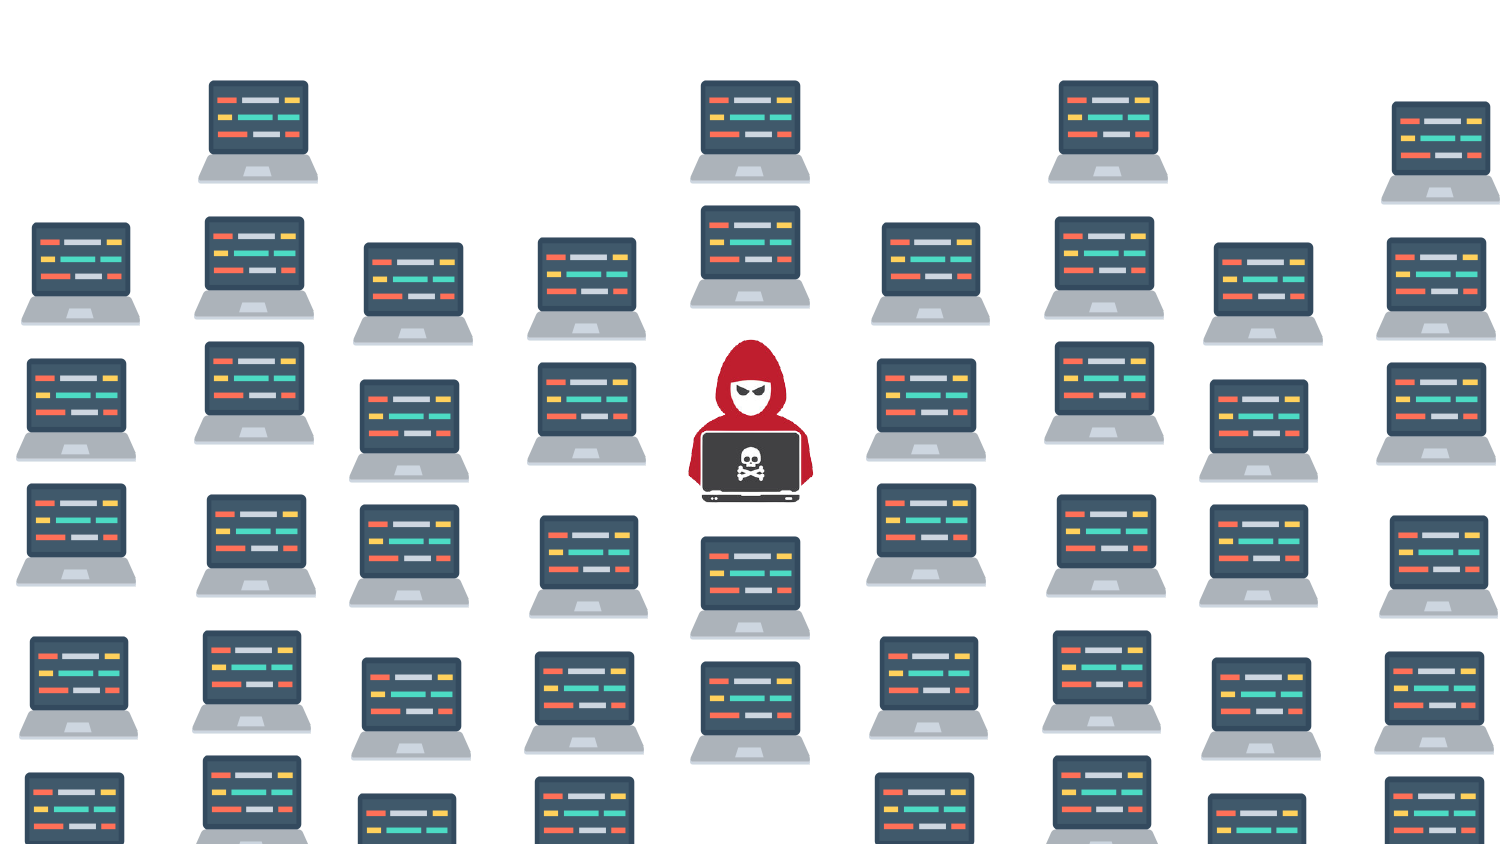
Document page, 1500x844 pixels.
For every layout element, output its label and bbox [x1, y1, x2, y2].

picture [1196, 780, 1317, 844]
picture [1044, 204, 1164, 456]
picture [16, 345, 136, 598]
picture [670, 324, 831, 519]
picture [1381, 89, 1500, 216]
picture [524, 639, 644, 844]
picture [194, 204, 314, 456]
picture [871, 209, 991, 337]
picture [1046, 482, 1166, 609]
picture [1374, 639, 1494, 844]
picture [1199, 366, 1319, 619]
picture [192, 618, 312, 844]
picture [349, 366, 469, 619]
picture [1376, 225, 1496, 477]
picture [866, 345, 986, 598]
picture [690, 523, 810, 776]
picture [868, 623, 989, 751]
picture [1201, 644, 1321, 772]
picture [1042, 618, 1162, 844]
picture [528, 503, 649, 630]
picture [353, 230, 473, 358]
picture [18, 623, 138, 751]
picture [351, 644, 471, 772]
picture [864, 760, 984, 844]
picture [1378, 503, 1499, 630]
picture [196, 482, 316, 609]
picture [1203, 230, 1323, 358]
picture [21, 209, 141, 337]
picture [346, 780, 467, 844]
picture [1048, 68, 1168, 195]
picture [198, 68, 318, 195]
picture [690, 68, 810, 320]
picture [526, 225, 646, 477]
picture [14, 760, 134, 844]
